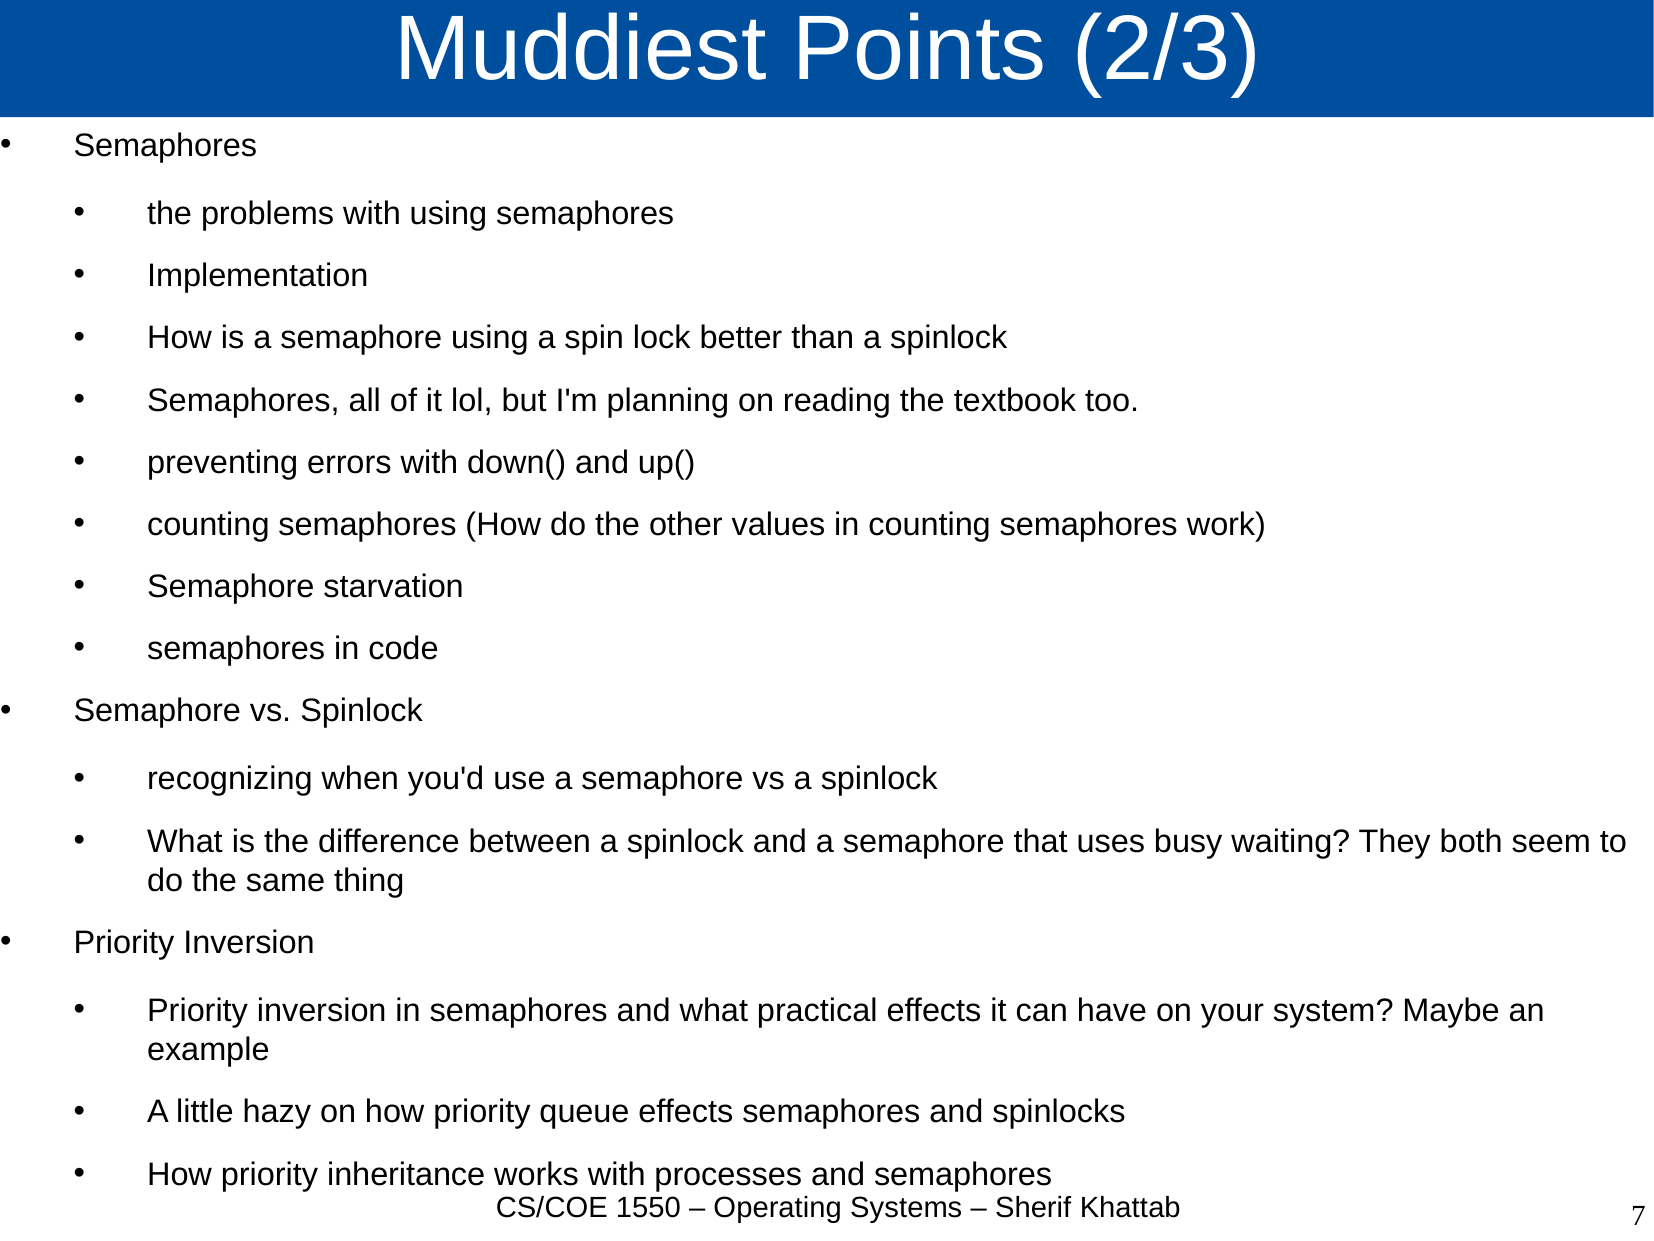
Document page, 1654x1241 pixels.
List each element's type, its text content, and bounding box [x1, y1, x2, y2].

footer CS/COE 1550 – Operating Systems – Sherif Khattab [460, 1190, 1217, 1241]
title Muddiest Points (2/3) [0, 0, 1654, 118]
list Semaphores the problems with using semaphores Implementation How is a semaphore using a spin lock better than a spinlock Semaphores, all of it lol, but I'm planning on reading the textbook too. preventing errors with down() and up() counting semaphores (How do the other values in counting semaphores work) Semaphore starvation semaphores in code Semaphore vs. Spinlock recognizing when you'd use a semaphore vs a spinlock What is the difference between a spinlock and a semaphore that uses busy waiting? They both seem to do the same thing Priority Inversion Priority inversion in semaphores and what practical effects it can have on your system? Maybe an example A little hazy on how priority queue effects semaphores and spinlocks How priority inheritance works with processes and semaphores [0, 123, 1654, 1202]
slide_number 7 [1265, 1198, 1647, 1241]
